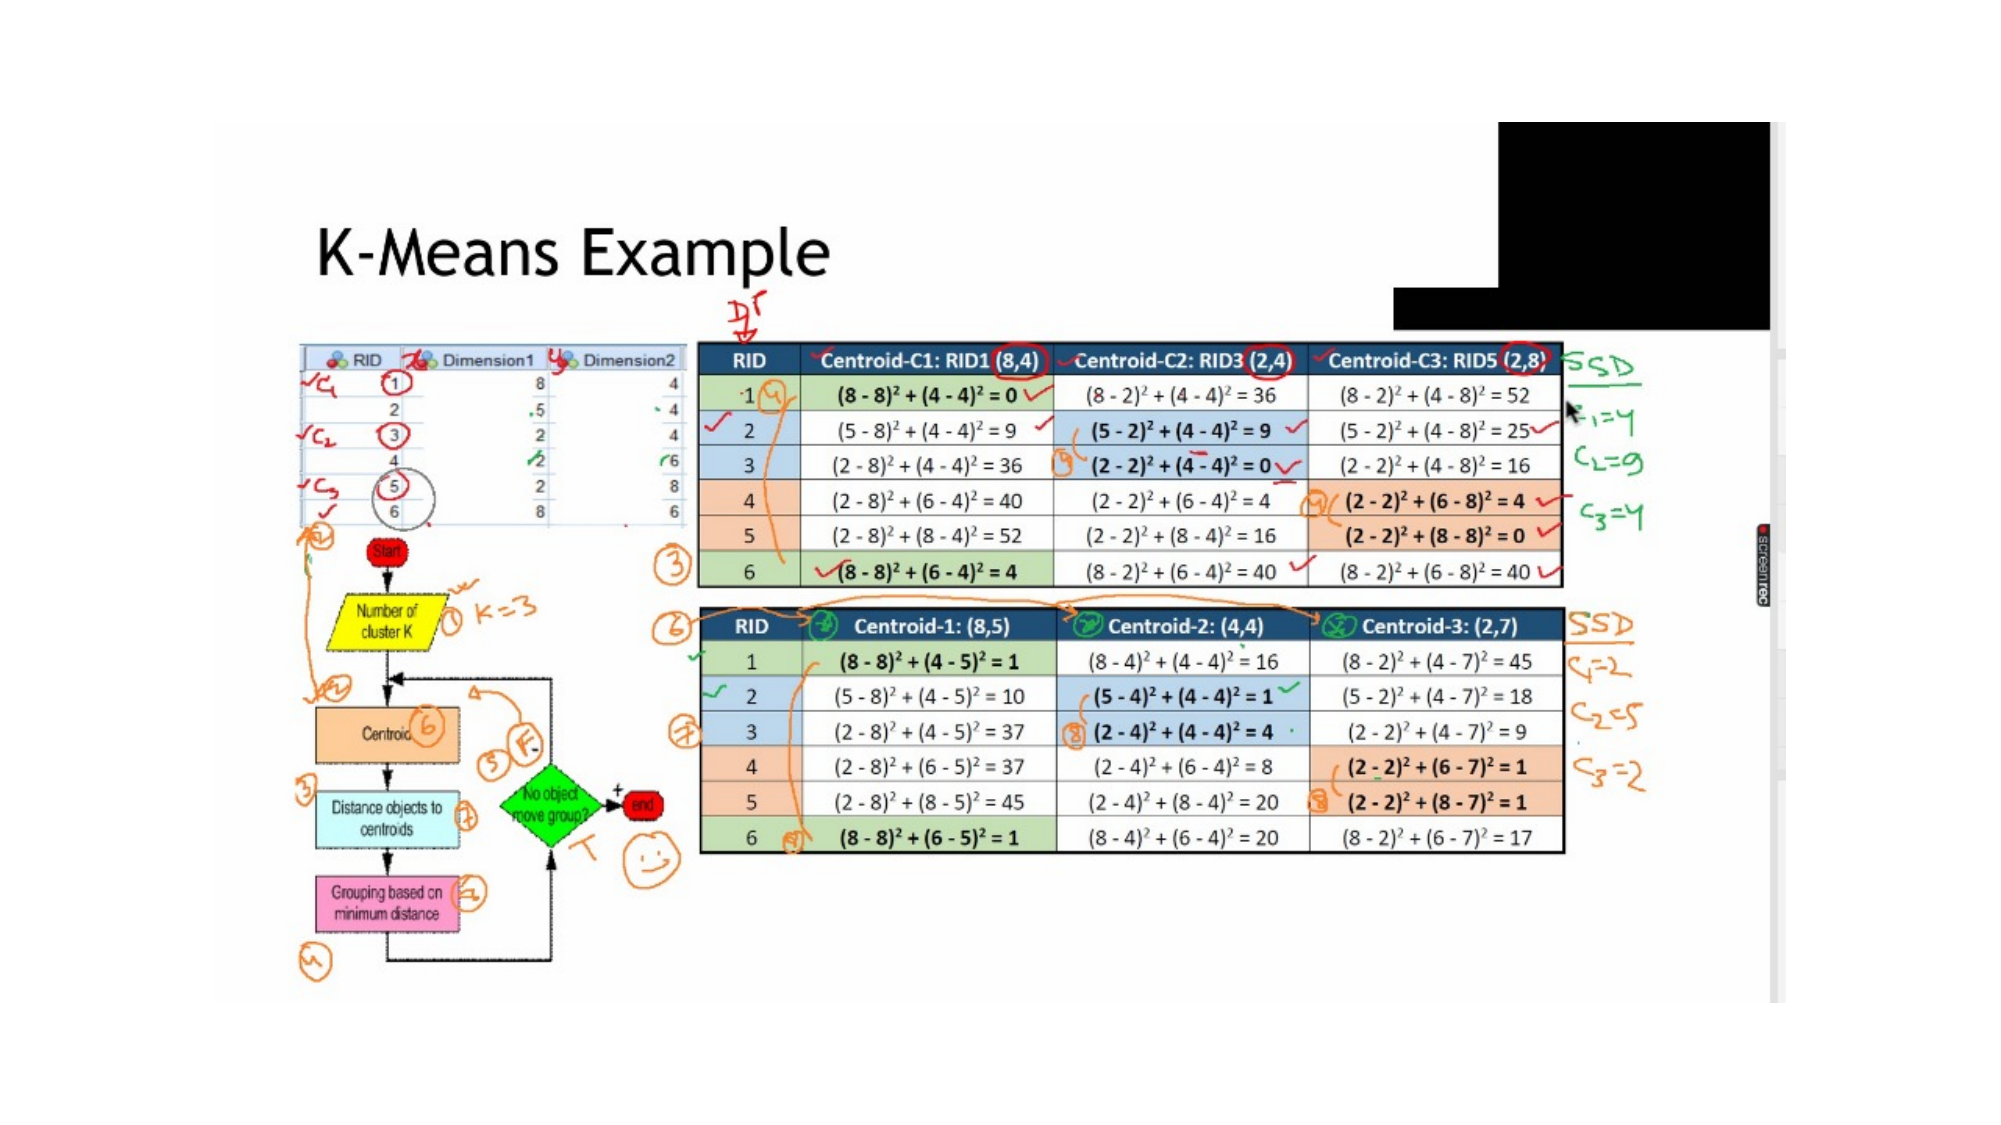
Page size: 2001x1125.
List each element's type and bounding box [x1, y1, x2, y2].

picture [214, 122, 1786, 1003]
